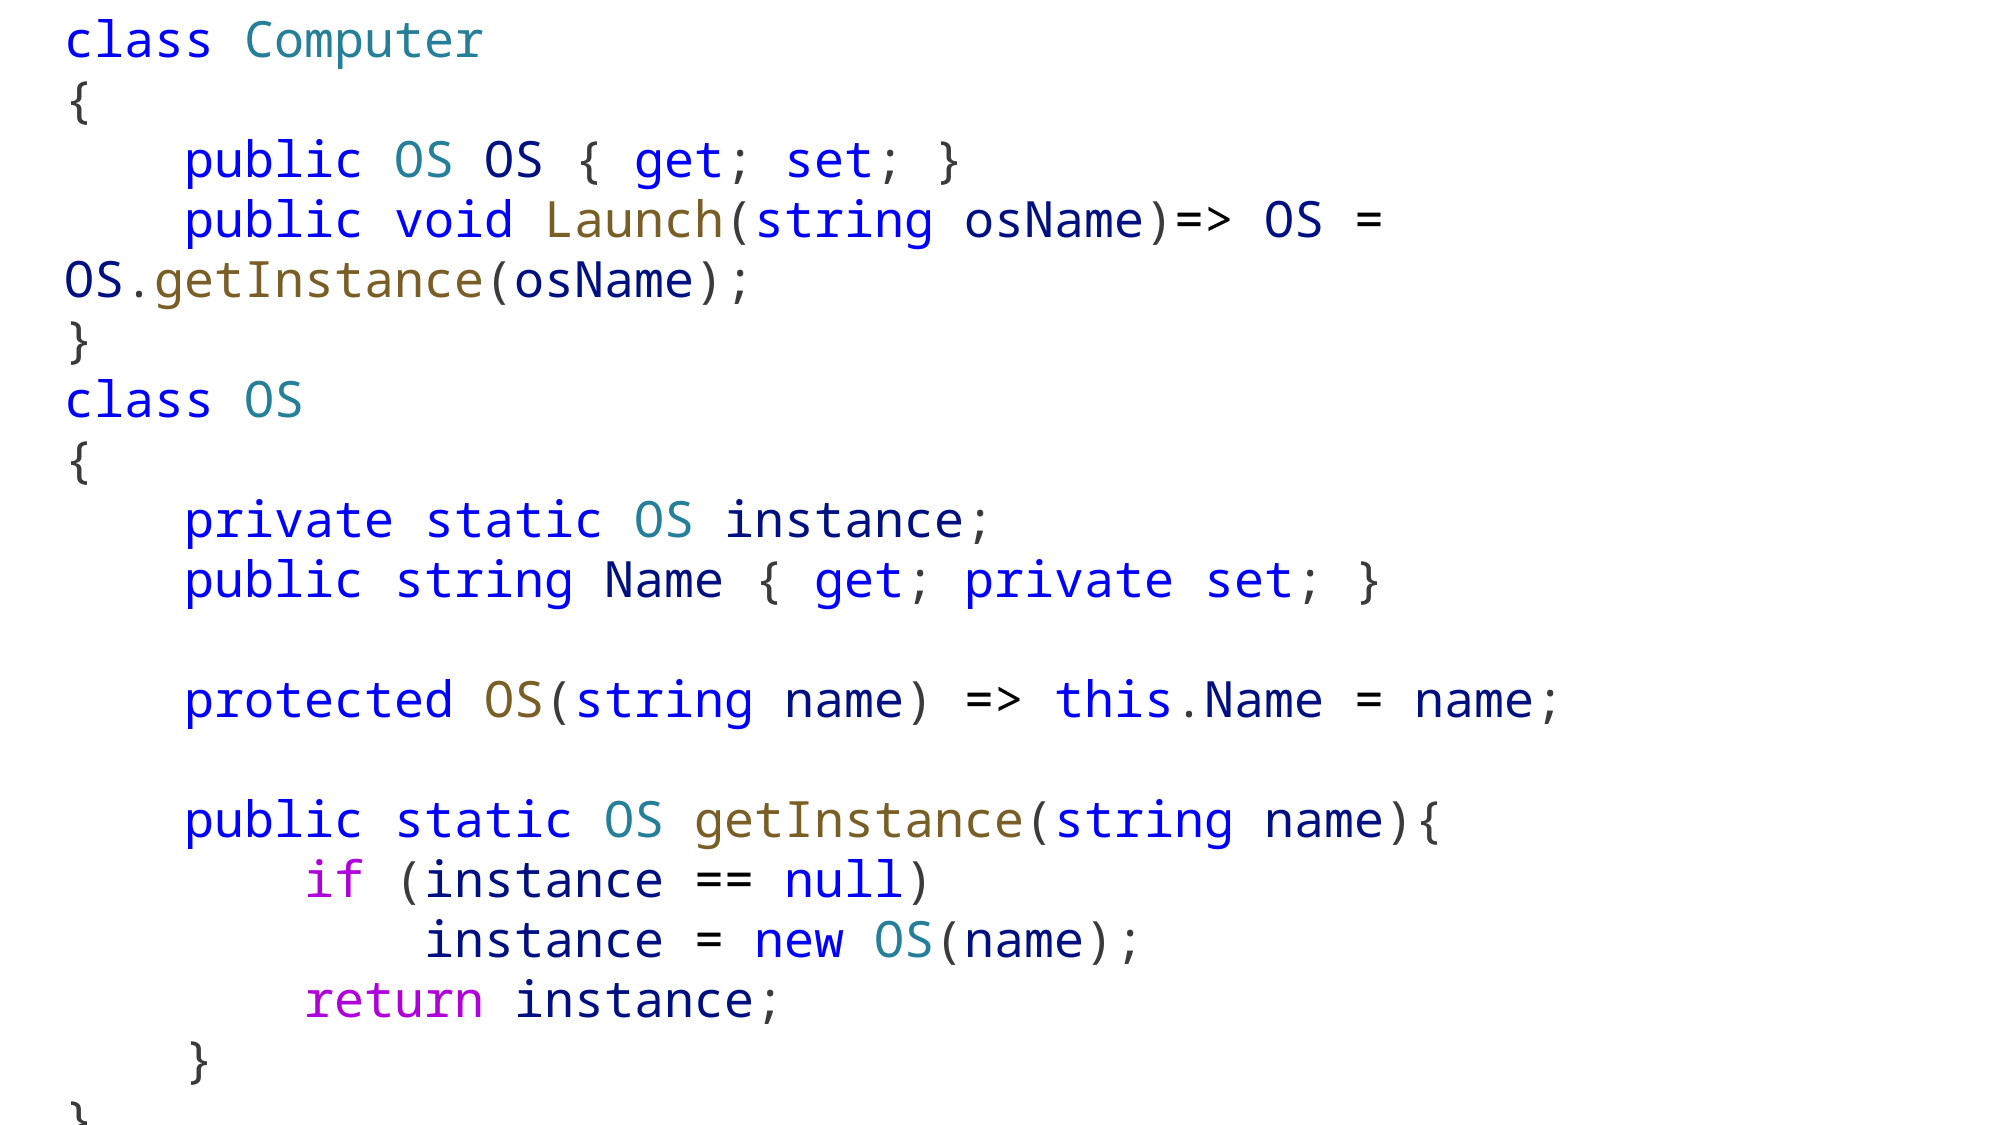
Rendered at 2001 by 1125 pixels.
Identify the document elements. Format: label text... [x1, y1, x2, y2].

text_box class Computer { public OS OS { get; set; } public void Launch(string osName)=> OS = OS.getInstance(osName); } class OS { private static OS instance; public string Name { get; private set; } protected OS(string name) => this.Name = name; public static OS getInstance(string name){ if (instance == null) instance = new OS(name); return instance; } } [49, 0, 2000, 1125]
